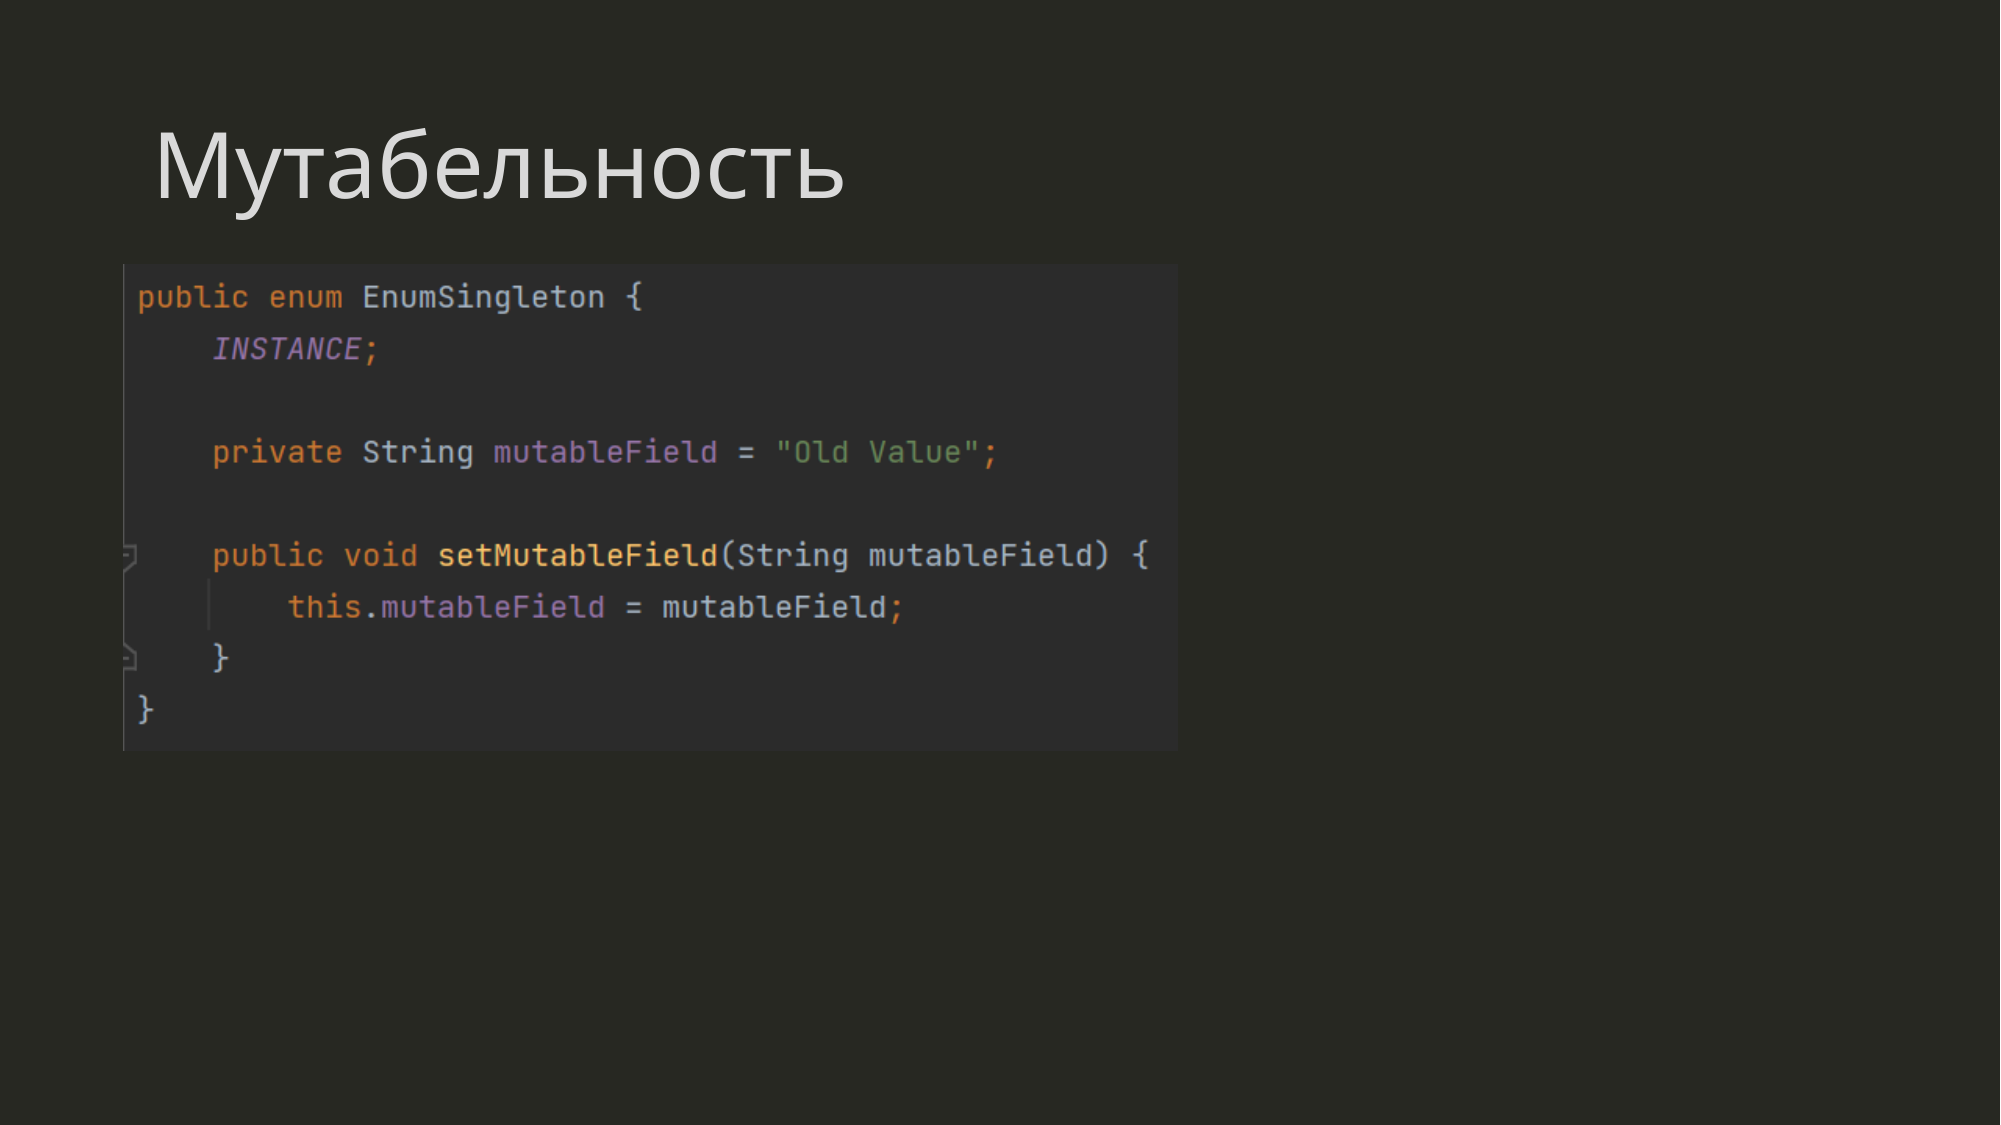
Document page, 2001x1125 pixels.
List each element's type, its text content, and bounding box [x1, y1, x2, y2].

picture [122, 264, 1178, 751]
title Мутабельность [137, 59, 1863, 278]
